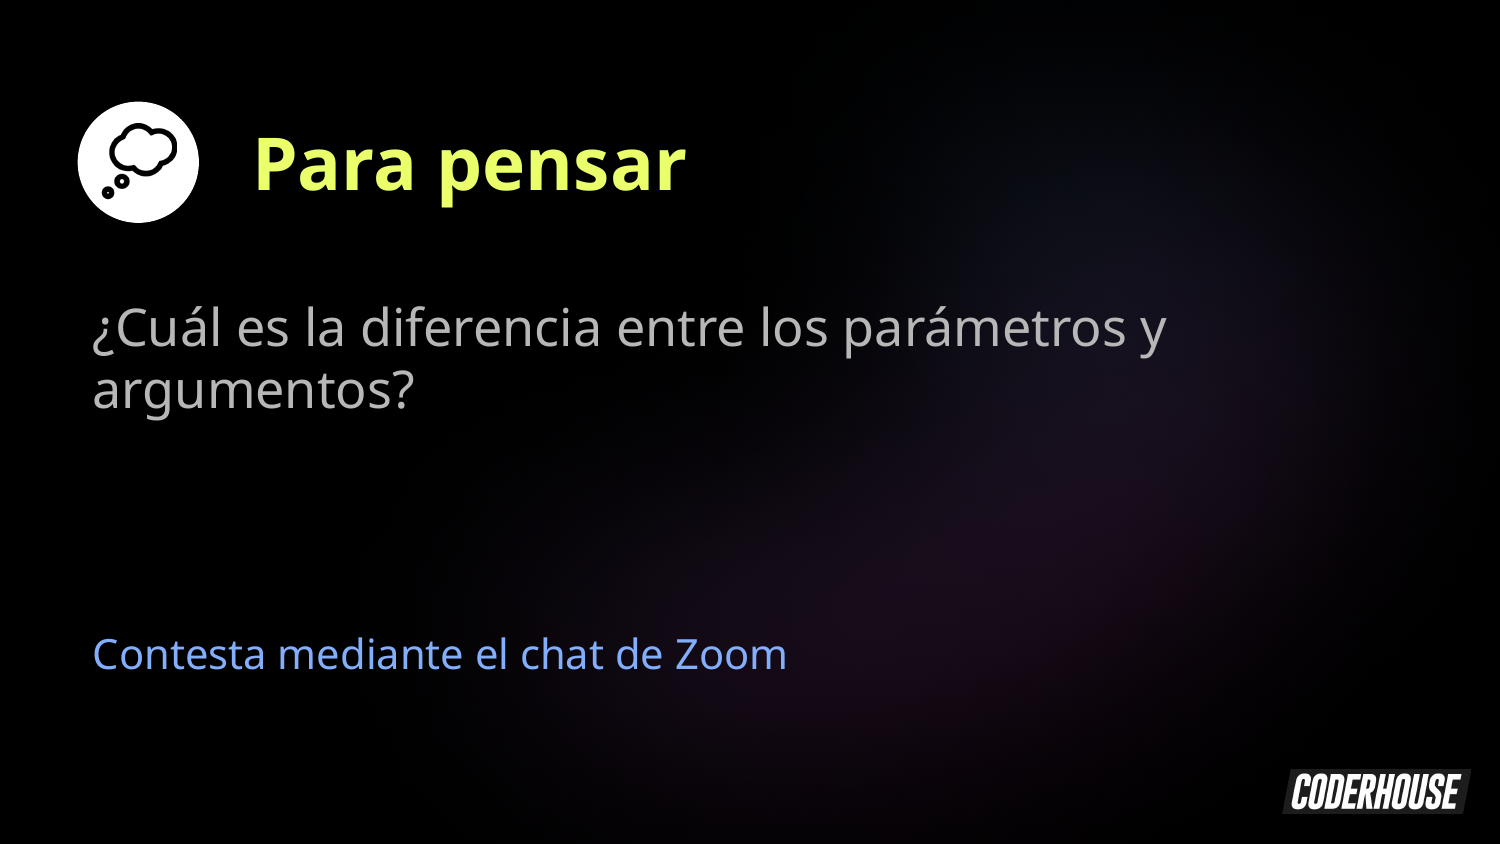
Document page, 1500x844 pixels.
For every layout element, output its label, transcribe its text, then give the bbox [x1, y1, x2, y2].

picture [0, 0, 1500, 844]
text_box ¿Cuál es la diferencia entre los parámetros y argumentos? [77, 279, 1254, 435]
text_box Para pensar [237, 112, 1414, 222]
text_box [77, 101, 200, 224]
text_box Contesta mediante el chat de Zoom [77, 550, 1254, 693]
